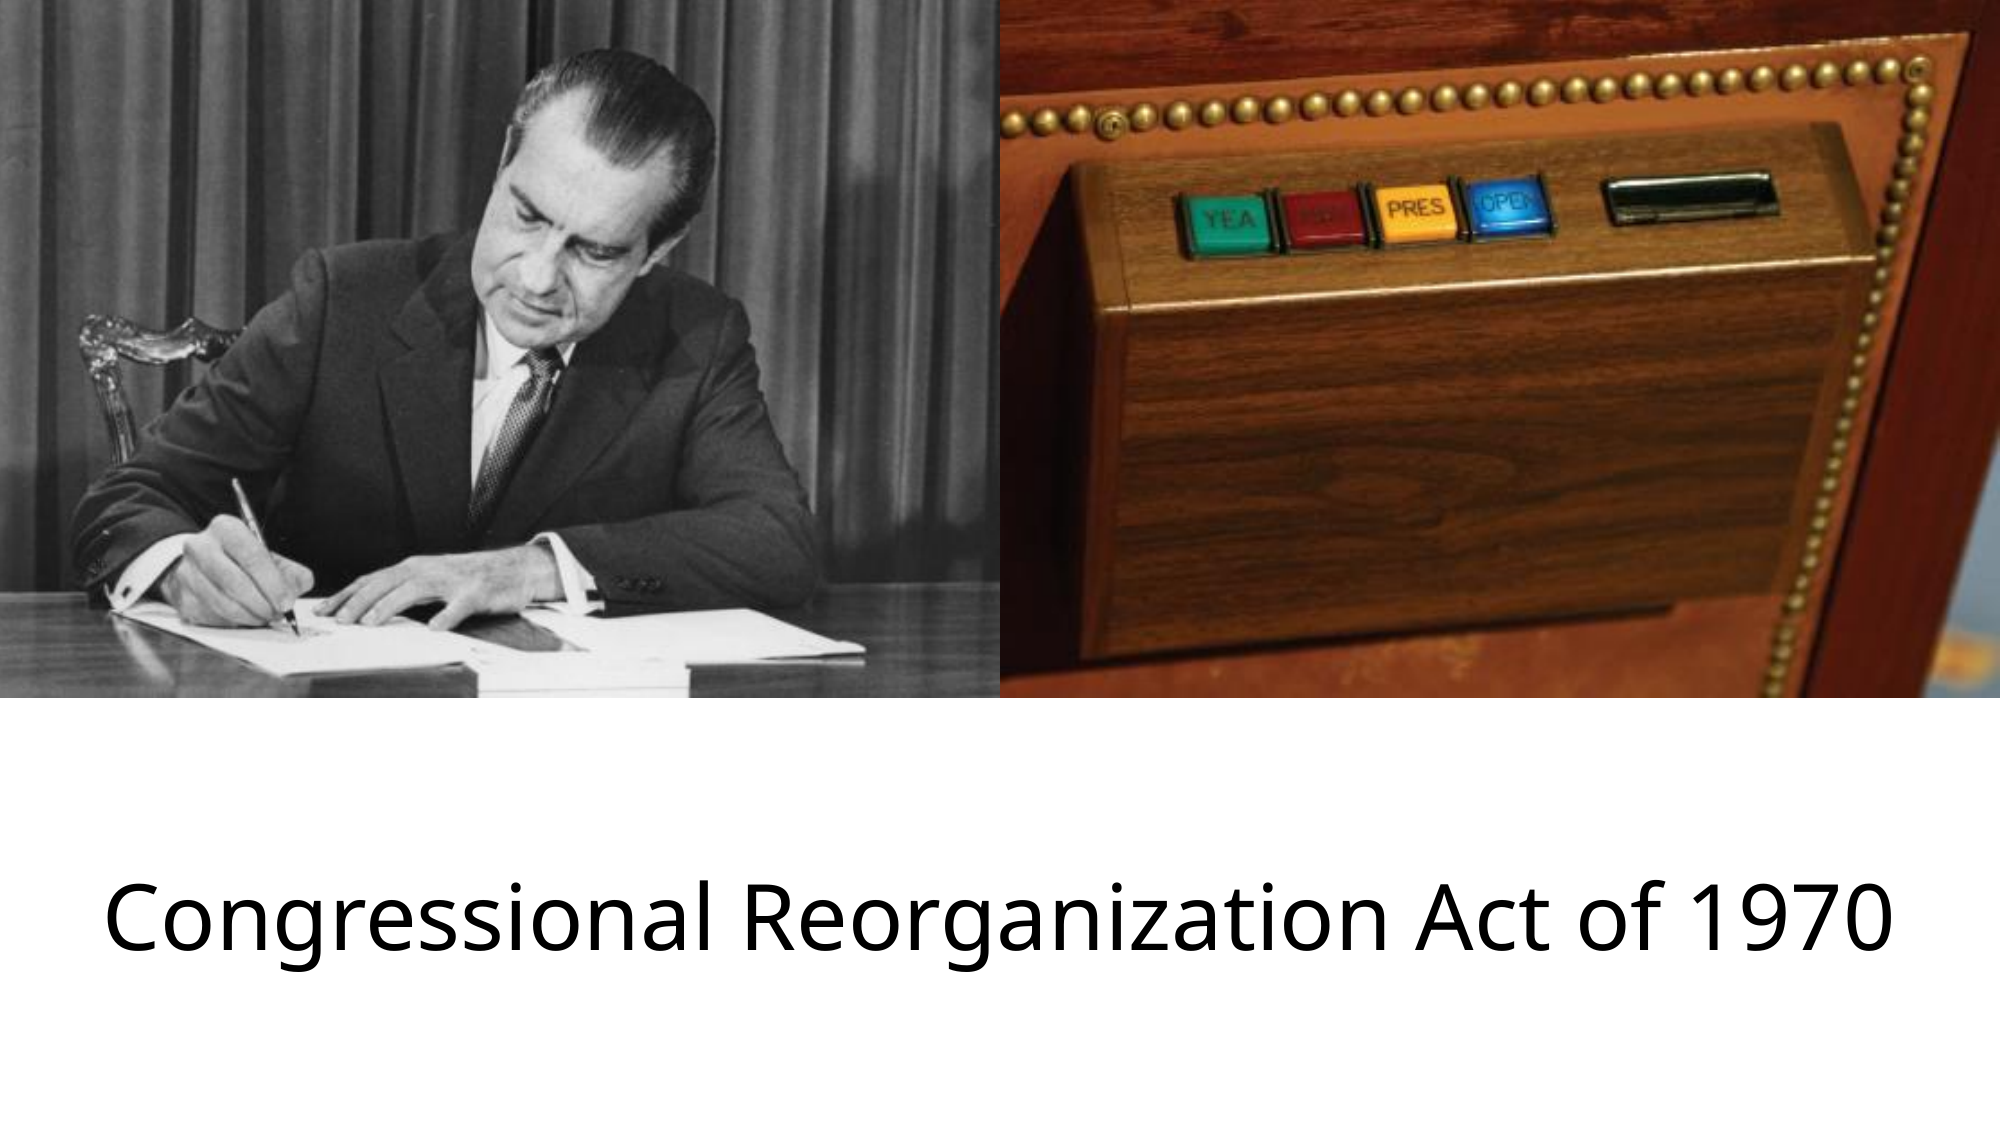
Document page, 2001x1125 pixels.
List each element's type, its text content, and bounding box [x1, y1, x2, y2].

title Congressional Reorganization Act of 1970 [0, 811, 2000, 1030]
picture [0, 0, 2000, 699]
